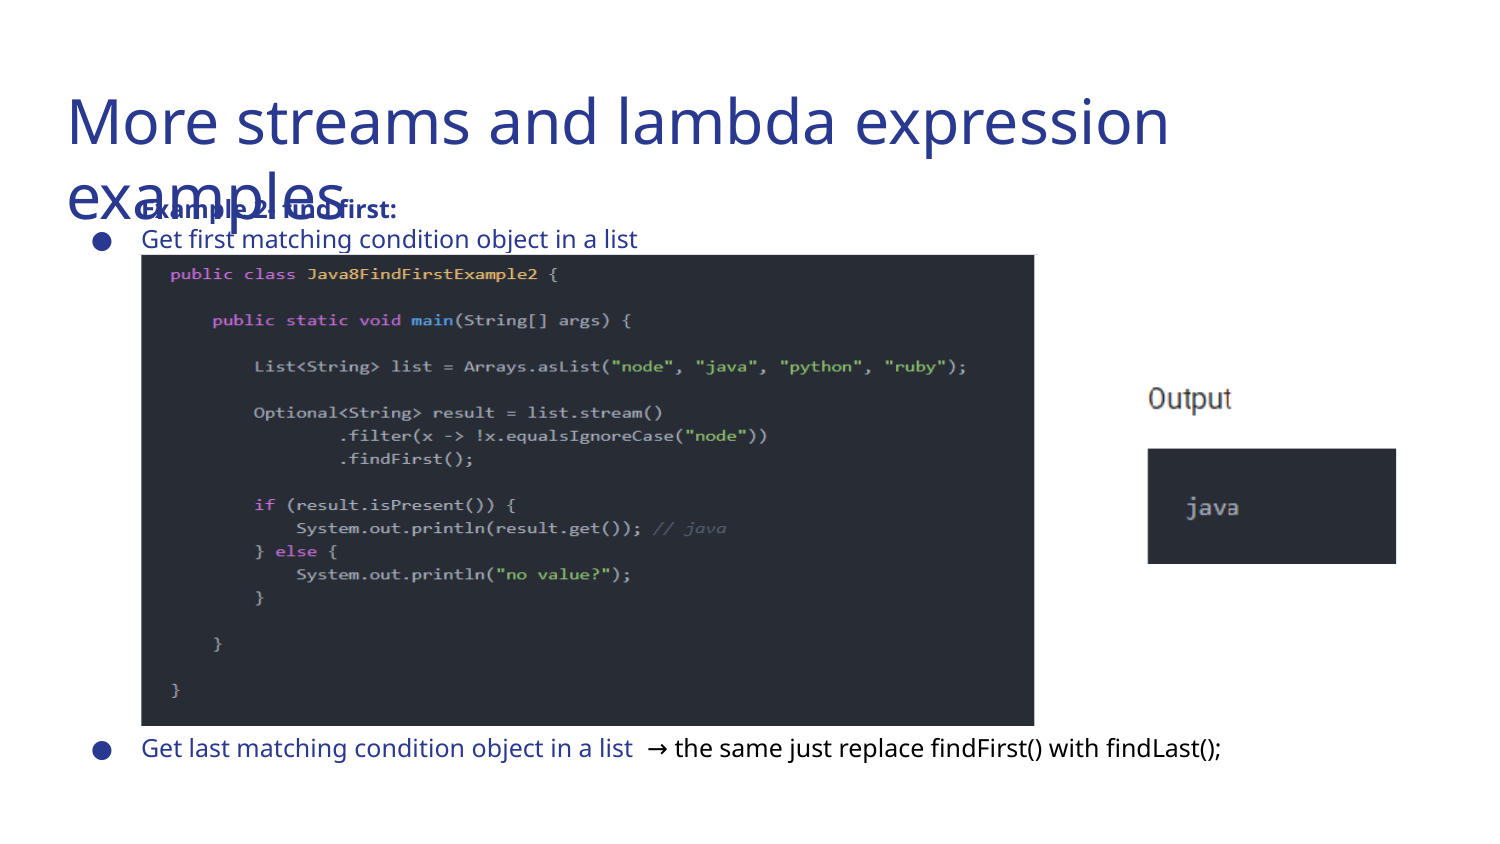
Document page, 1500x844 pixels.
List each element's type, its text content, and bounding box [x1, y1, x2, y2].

picture [139, 253, 1038, 726]
picture [1135, 386, 1397, 565]
title Example 2- find first: Get first matching condition object in a list Get last matching condition object in a list → the same just replace findFirst() with findLast(); [51, 178, 1482, 832]
title More streams and lambda expression examples [51, 67, 1449, 167]
